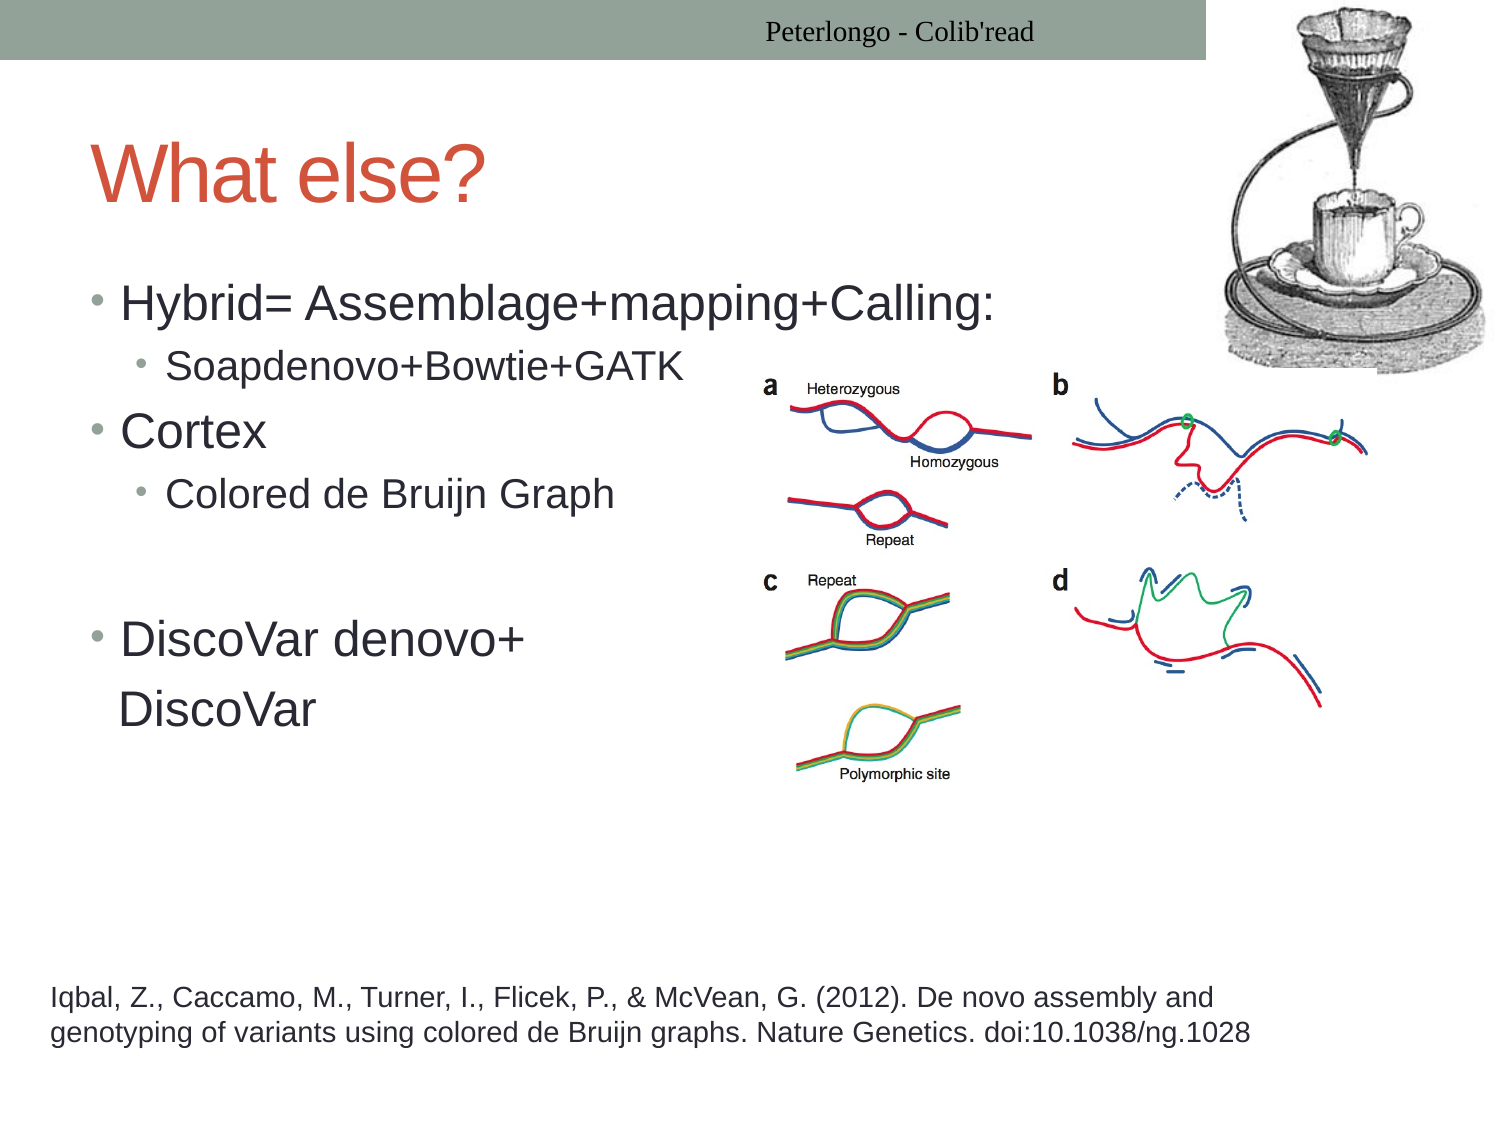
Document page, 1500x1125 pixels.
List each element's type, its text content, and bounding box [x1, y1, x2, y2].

picture [756, 0, 1500, 790]
text_box Iqbal, Z., Caccamo, M., Turner, I., Flicek, P., & McVean, G. (2012). De novo assembly and genotyping of variants using colored de Bruijn graphs. Nature Genetics. doi:10.1038/ng.1028 [35, 970, 1342, 1056]
title What else? [75, 87, 1203, 250]
list Hybrid= Assemblage+mapping+Calling: Soapdenovo+Bowtie+GATK Cortex Colored de Bruijn Graph DiscoVar denovo+ DiscoVar [75, 262, 1425, 1063]
footer Peterlongo - Colib'read [562, 3, 1203, 57]
